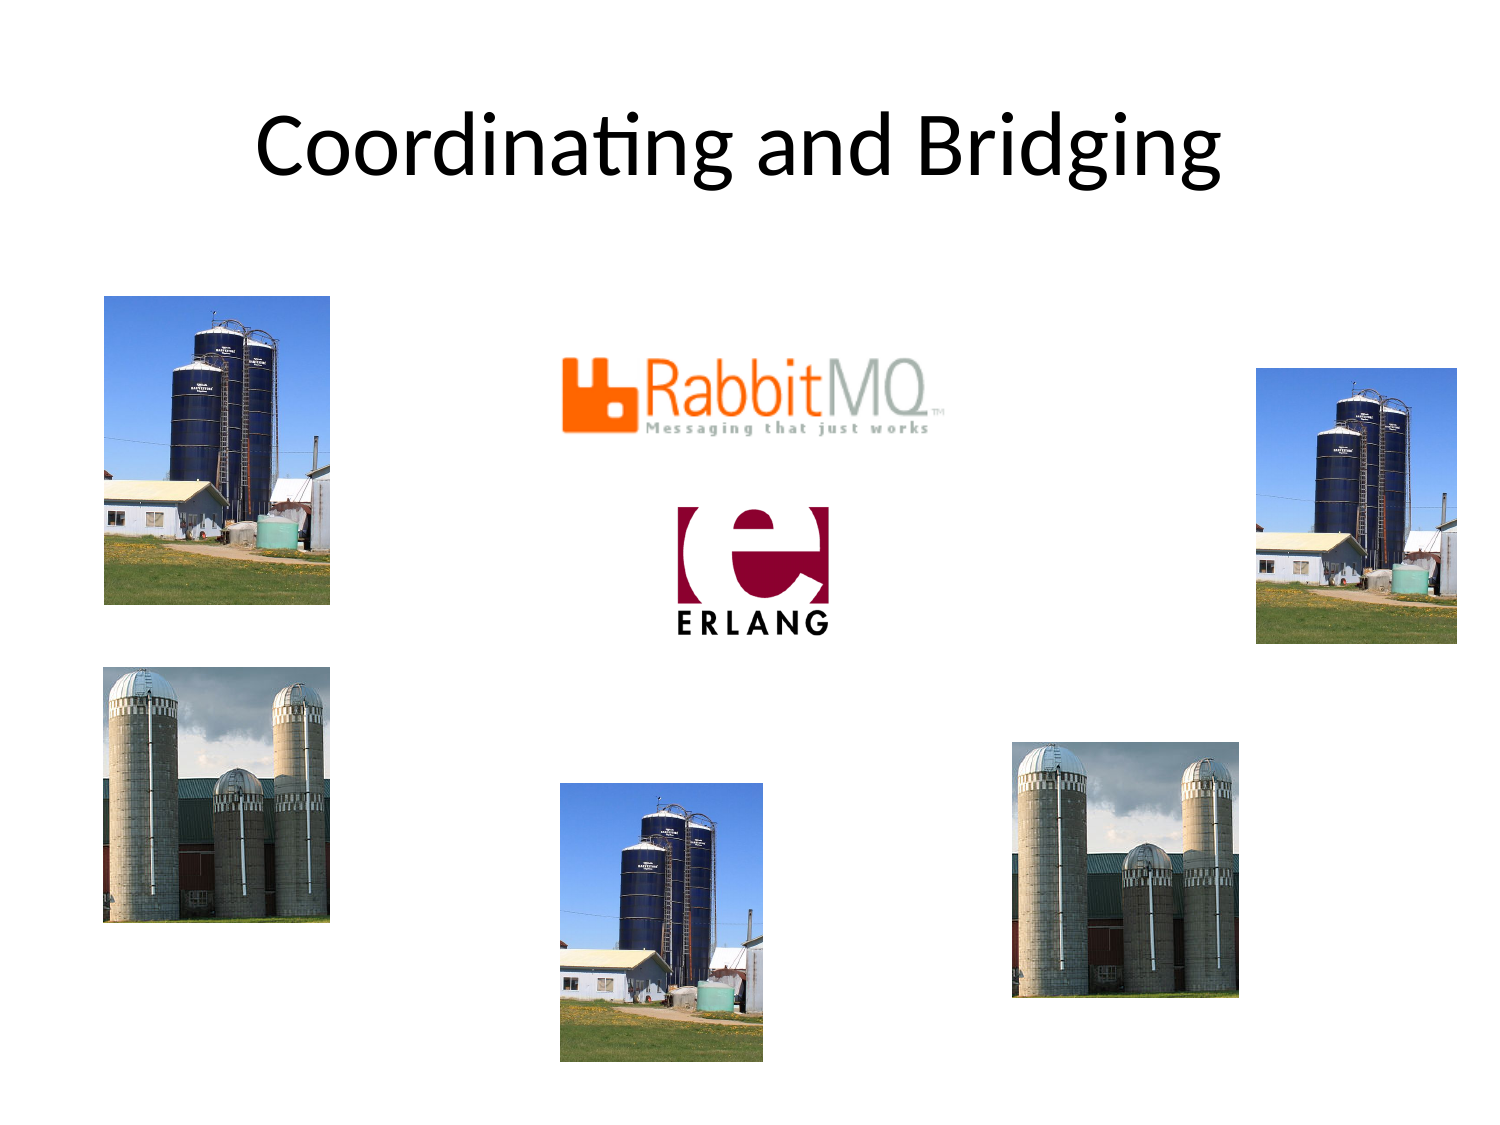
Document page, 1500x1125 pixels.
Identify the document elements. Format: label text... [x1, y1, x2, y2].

picture [1256, 368, 1457, 644]
picture [103, 666, 331, 924]
picture [104, 295, 330, 606]
picture [676, 505, 830, 636]
picture [1012, 741, 1239, 999]
picture [560, 783, 764, 1063]
title Coordinating and Bridging [75, 45, 1425, 233]
picture [559, 357, 946, 439]
